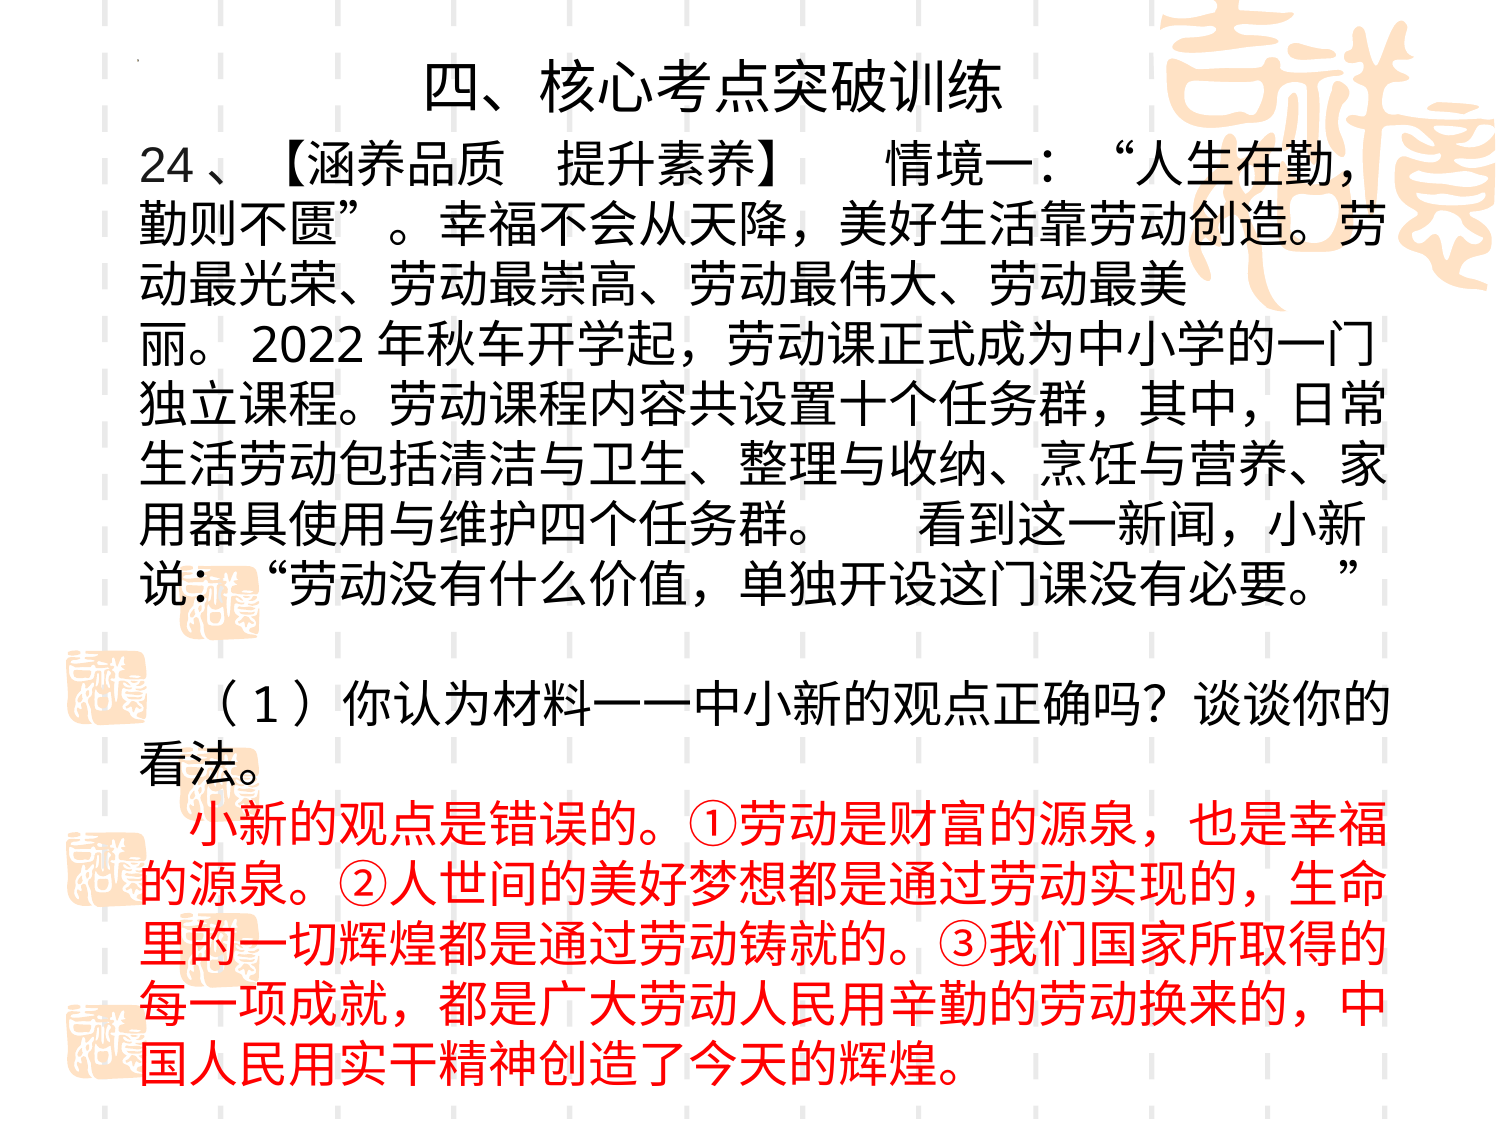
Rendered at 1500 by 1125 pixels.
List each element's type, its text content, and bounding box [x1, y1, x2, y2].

text_box 24、【涵养品质 提升素养】 情境一：“人生在勤，勤则不匮”。幸福不会从天降，美好生活靠劳动创造。劳动最光荣、劳动最崇高、劳动最伟大、劳动最美丽。2022年秋车开学起，劳动课正式成为中小学的一门独立课程。劳动课程内容共设置十个任务群，其中，日常生活劳动包括清洁与卫生、整理与收纳、烹饪与营养、家用器具使用与维护四个任务群。 看到这一新闻，小新说：“劳动没有什么价值，单独开设这门课没有必要。” （1）你认为材料一一中小新的观点正确吗？谈谈你的看法。 小新的观点是错误的。①劳动是财富的源泉，也是幸福的源泉。②人世间的美好梦想都是通过劳动实现的，生命里的一切辉煌都是通过劳动铸就的。③我们国家所取得的每一项成就，都是广大劳动人民用辛勤的劳动换来的，中国人民用实干精神创造了今天的辉煌。 [123, 125, 1416, 1101]
text_box 四、核心考点突破训练 [407, 42, 1123, 117]
